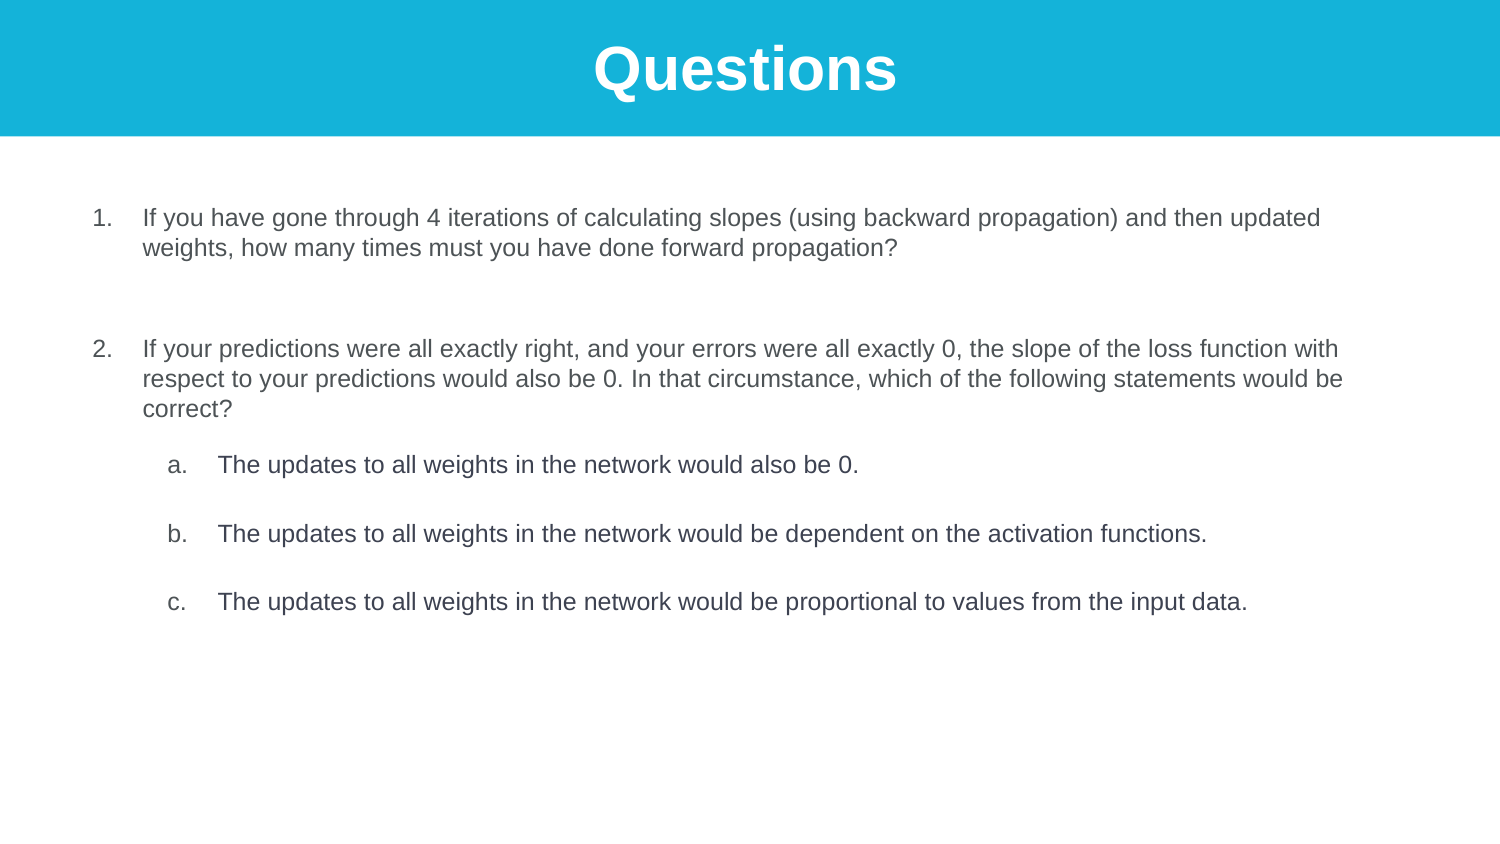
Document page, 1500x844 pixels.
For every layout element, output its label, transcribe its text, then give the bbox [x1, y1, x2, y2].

text_box Questions [10, 13, 1482, 126]
text_box [0, 0, 1500, 137]
list If you have gone through 4 iterations of calculating slopes (using backward propagation) and then updated weights, how many times must you have done forward propagation? If your predictions were all exactly right, and your errors were all exactly 0, the slope of the loss function with respect to your predictions would also be 0. In that circumstance, which of the following statements would be correct? The updates to all weights in the network would also be 0. The updates to all weights in the network would be dependent on the activation functions. The updates to all weights in the network would be proportional to values from the input data. [52, 186, 1403, 798]
